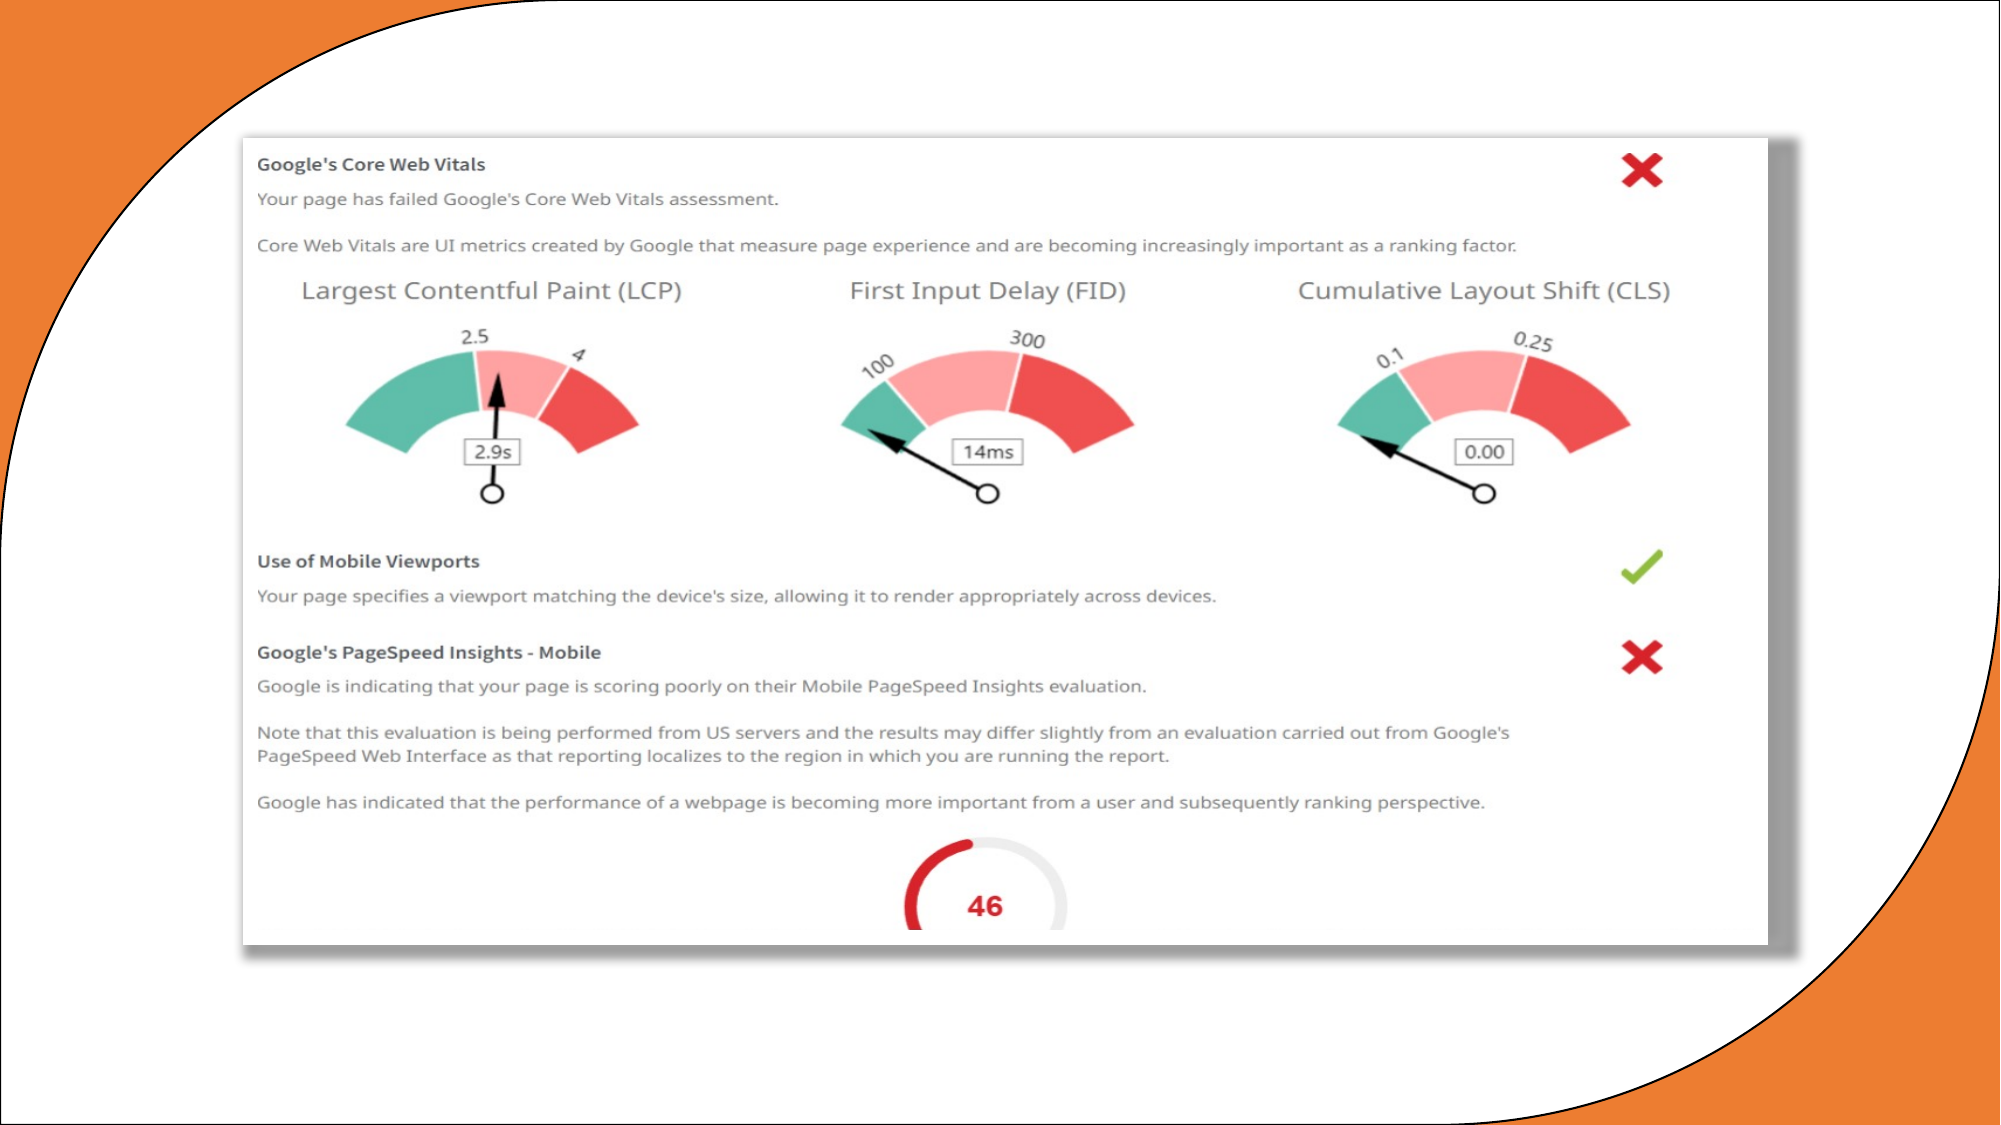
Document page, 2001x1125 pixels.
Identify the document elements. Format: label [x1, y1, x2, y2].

text_box [0, 0, 2000, 1125]
picture [257, 152, 1754, 931]
